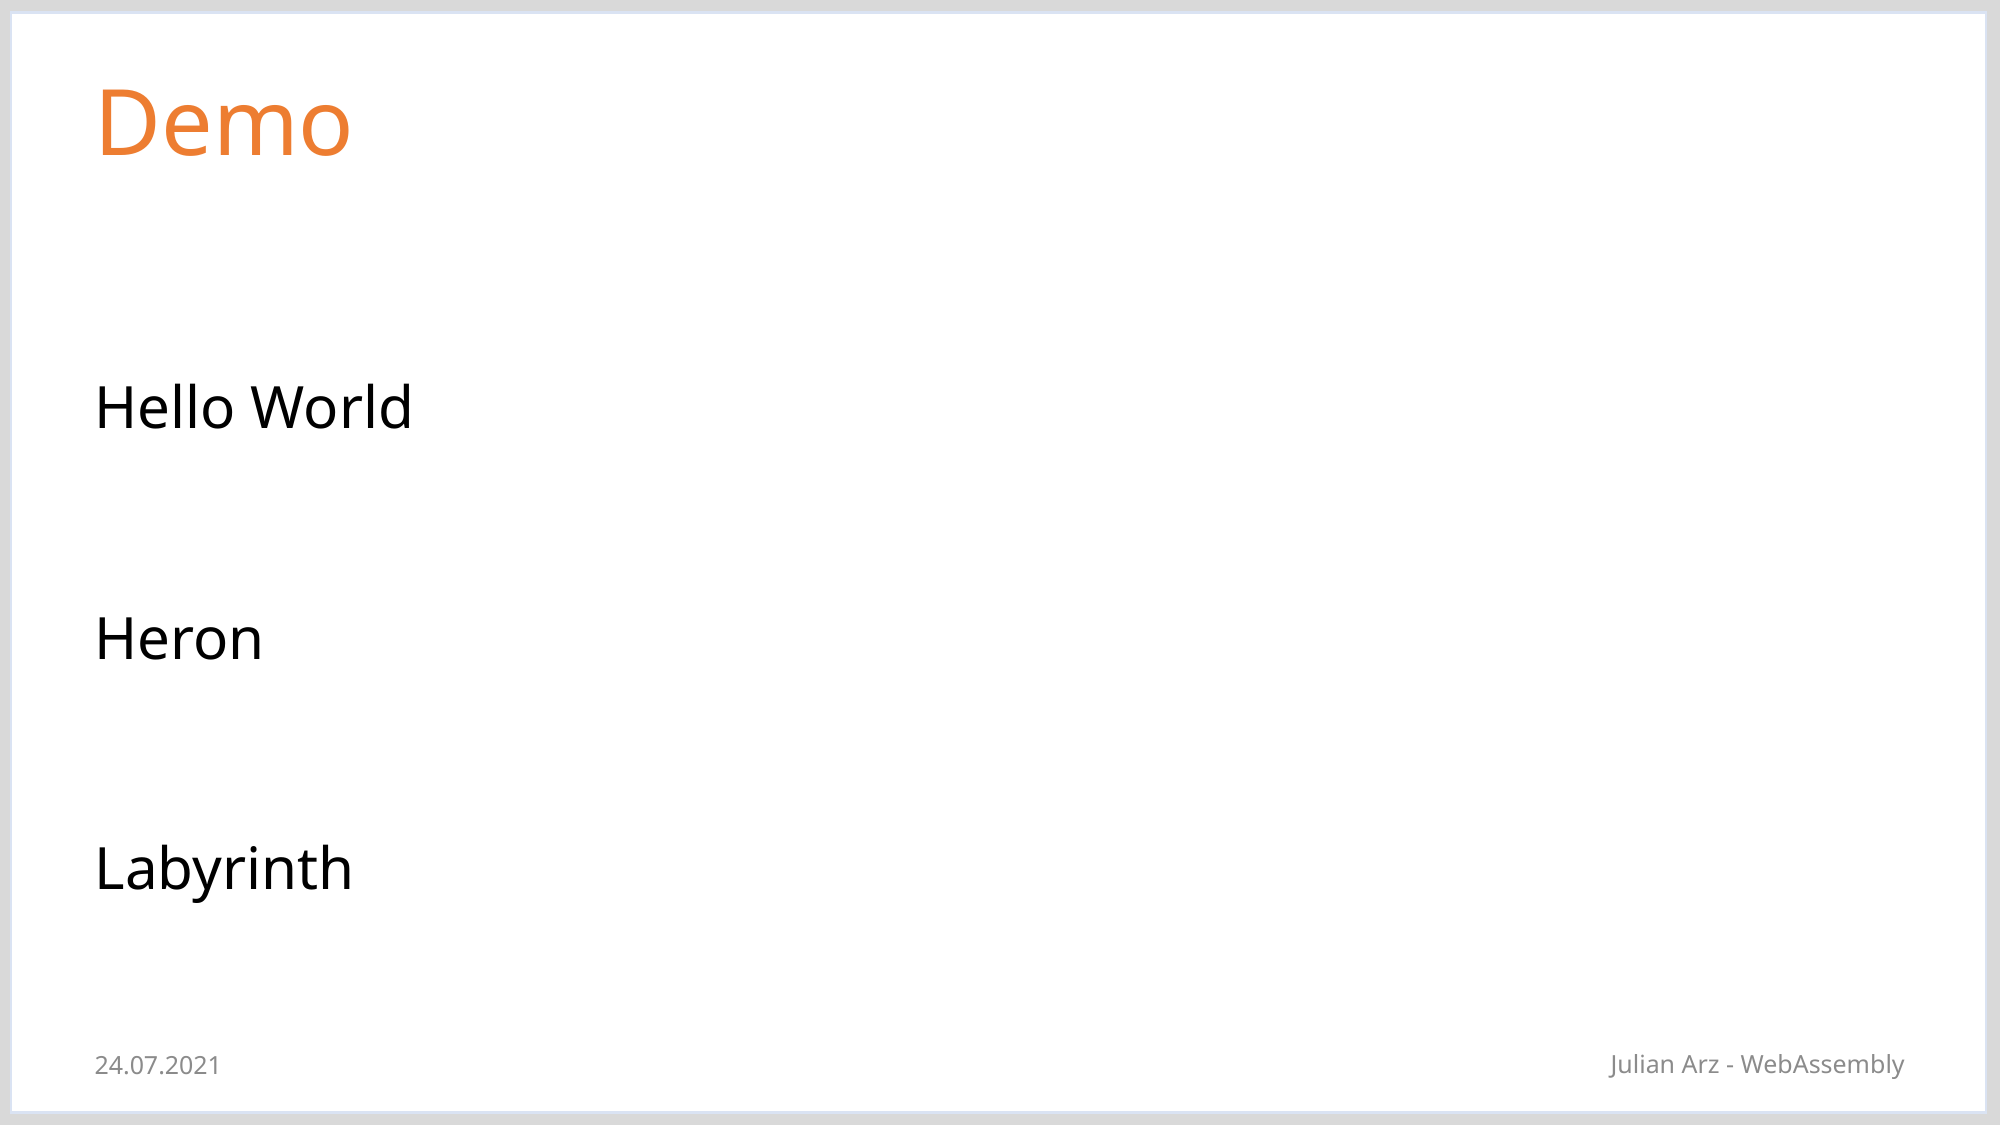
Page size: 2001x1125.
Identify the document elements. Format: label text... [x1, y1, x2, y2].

title Demo [79, 59, 1921, 191]
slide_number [79, 1035, 530, 1096]
footer Julian Arz - WebAssembly [546, 1035, 1921, 1096]
list Hello World Heron Labyrinth [79, 223, 1921, 1014]
